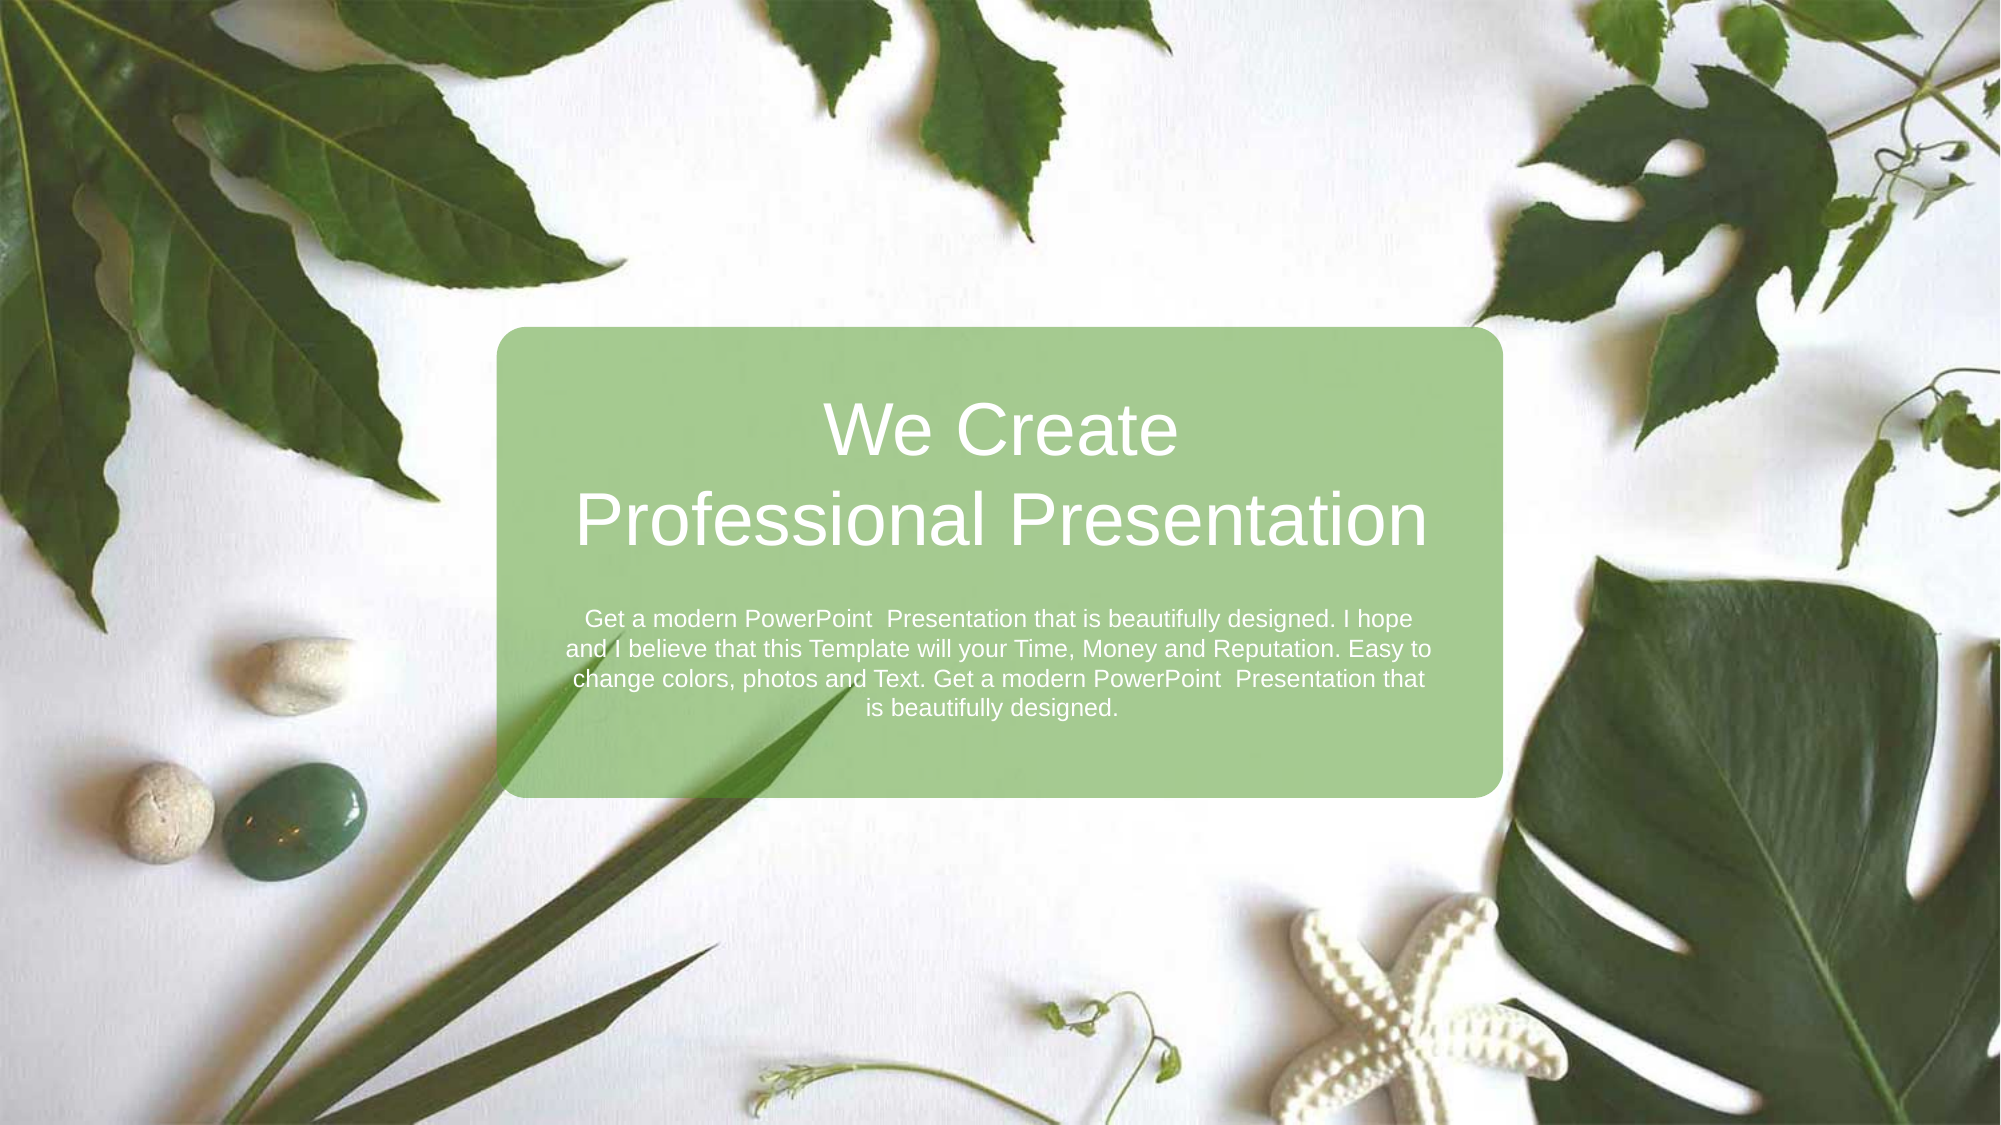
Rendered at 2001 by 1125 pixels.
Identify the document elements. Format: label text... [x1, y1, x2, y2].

text_box Get a modern PowerPoint Presentation that is beautifully designed. I hope and I believe that this Template will your Time, Money and Reputation. Easy to change colors, photos and Text. Get a modern PowerPoint Presentation that is beautifully designed. [549, 594, 1451, 730]
picture [0, 0, 2001, 1125]
text_box We Create Professional Presentation [543, 380, 1457, 561]
text_box [495, 325, 1505, 799]
